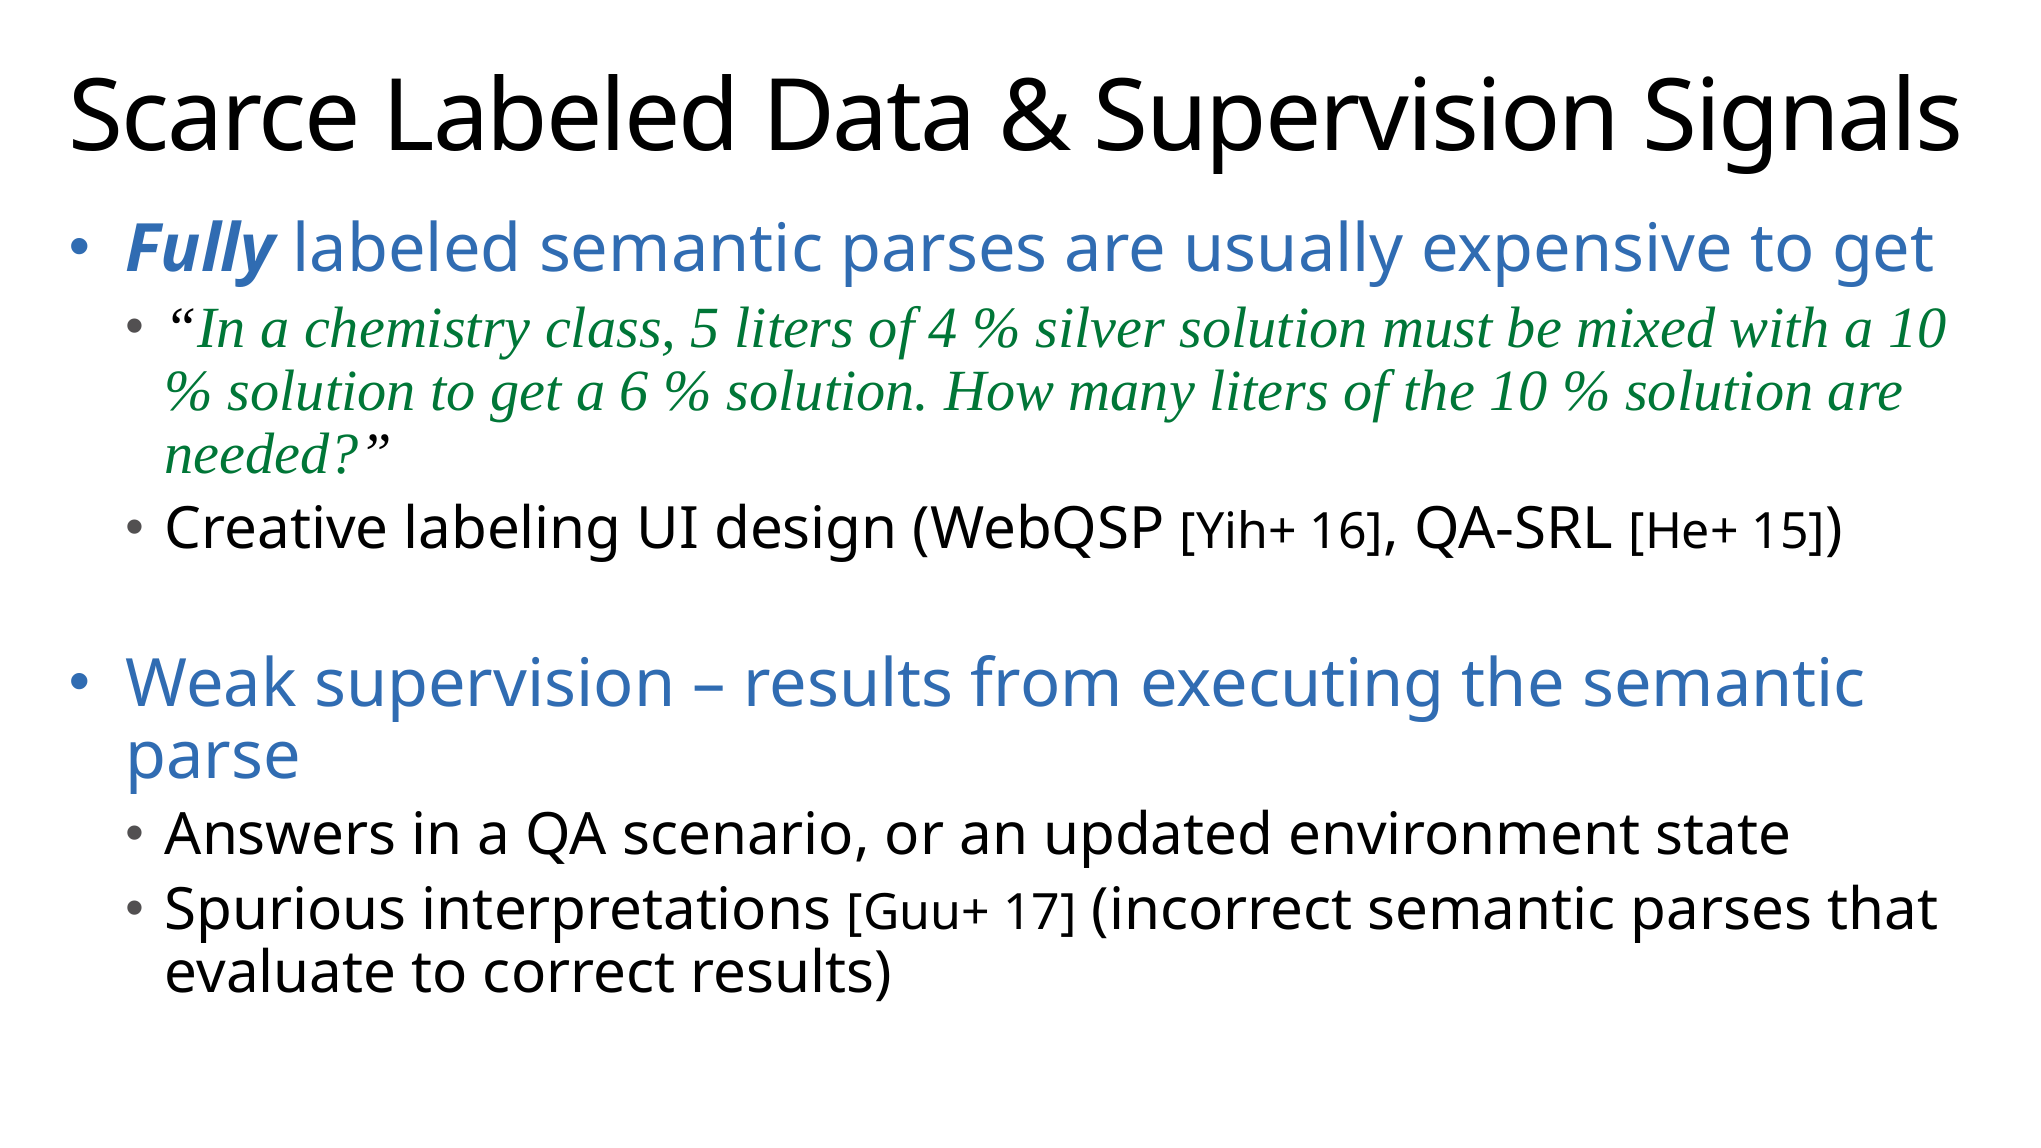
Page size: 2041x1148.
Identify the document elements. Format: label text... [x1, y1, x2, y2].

title Scarce Labeled Data & Supervision Signals [45, 48, 1996, 200]
